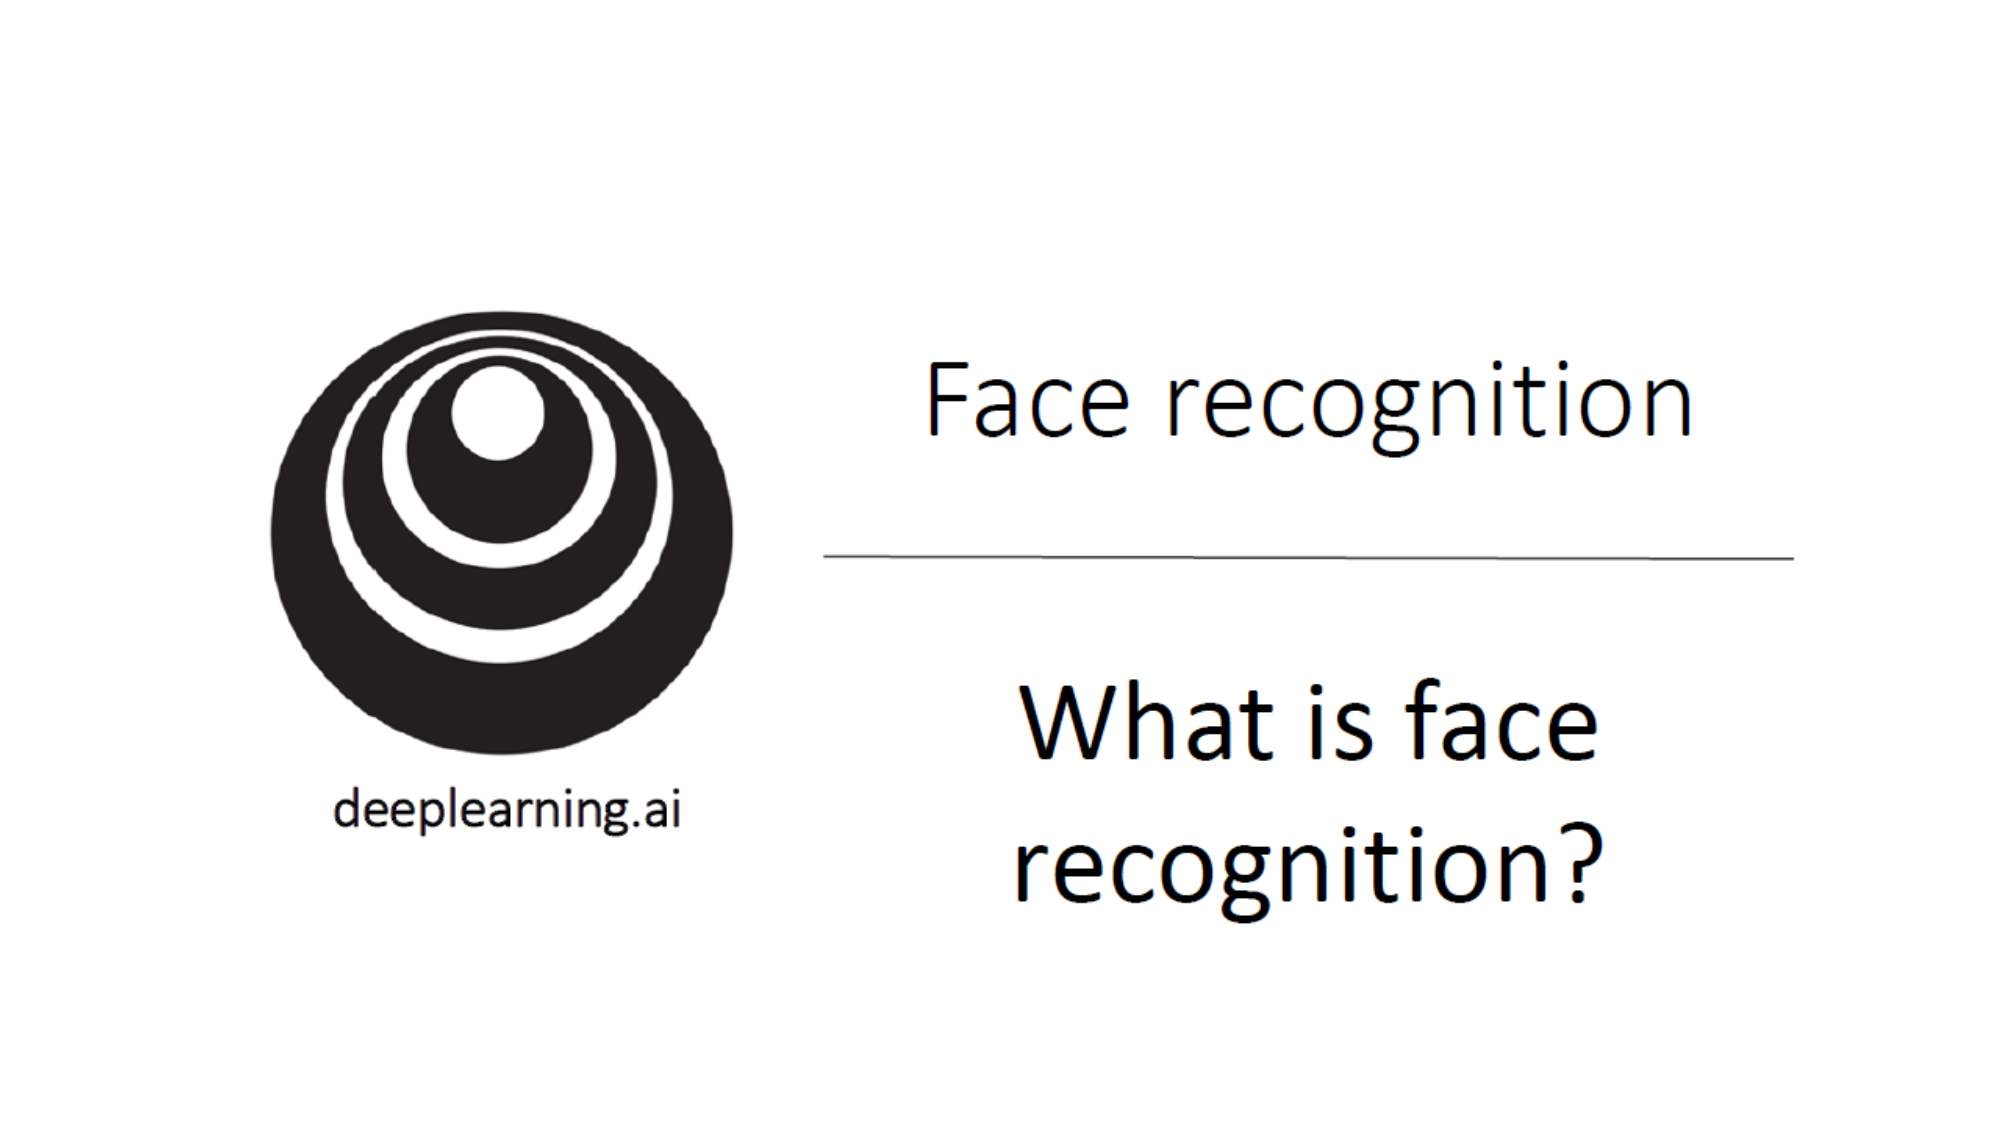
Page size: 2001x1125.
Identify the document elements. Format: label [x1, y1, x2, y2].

picture [173, 117, 1827, 1008]
